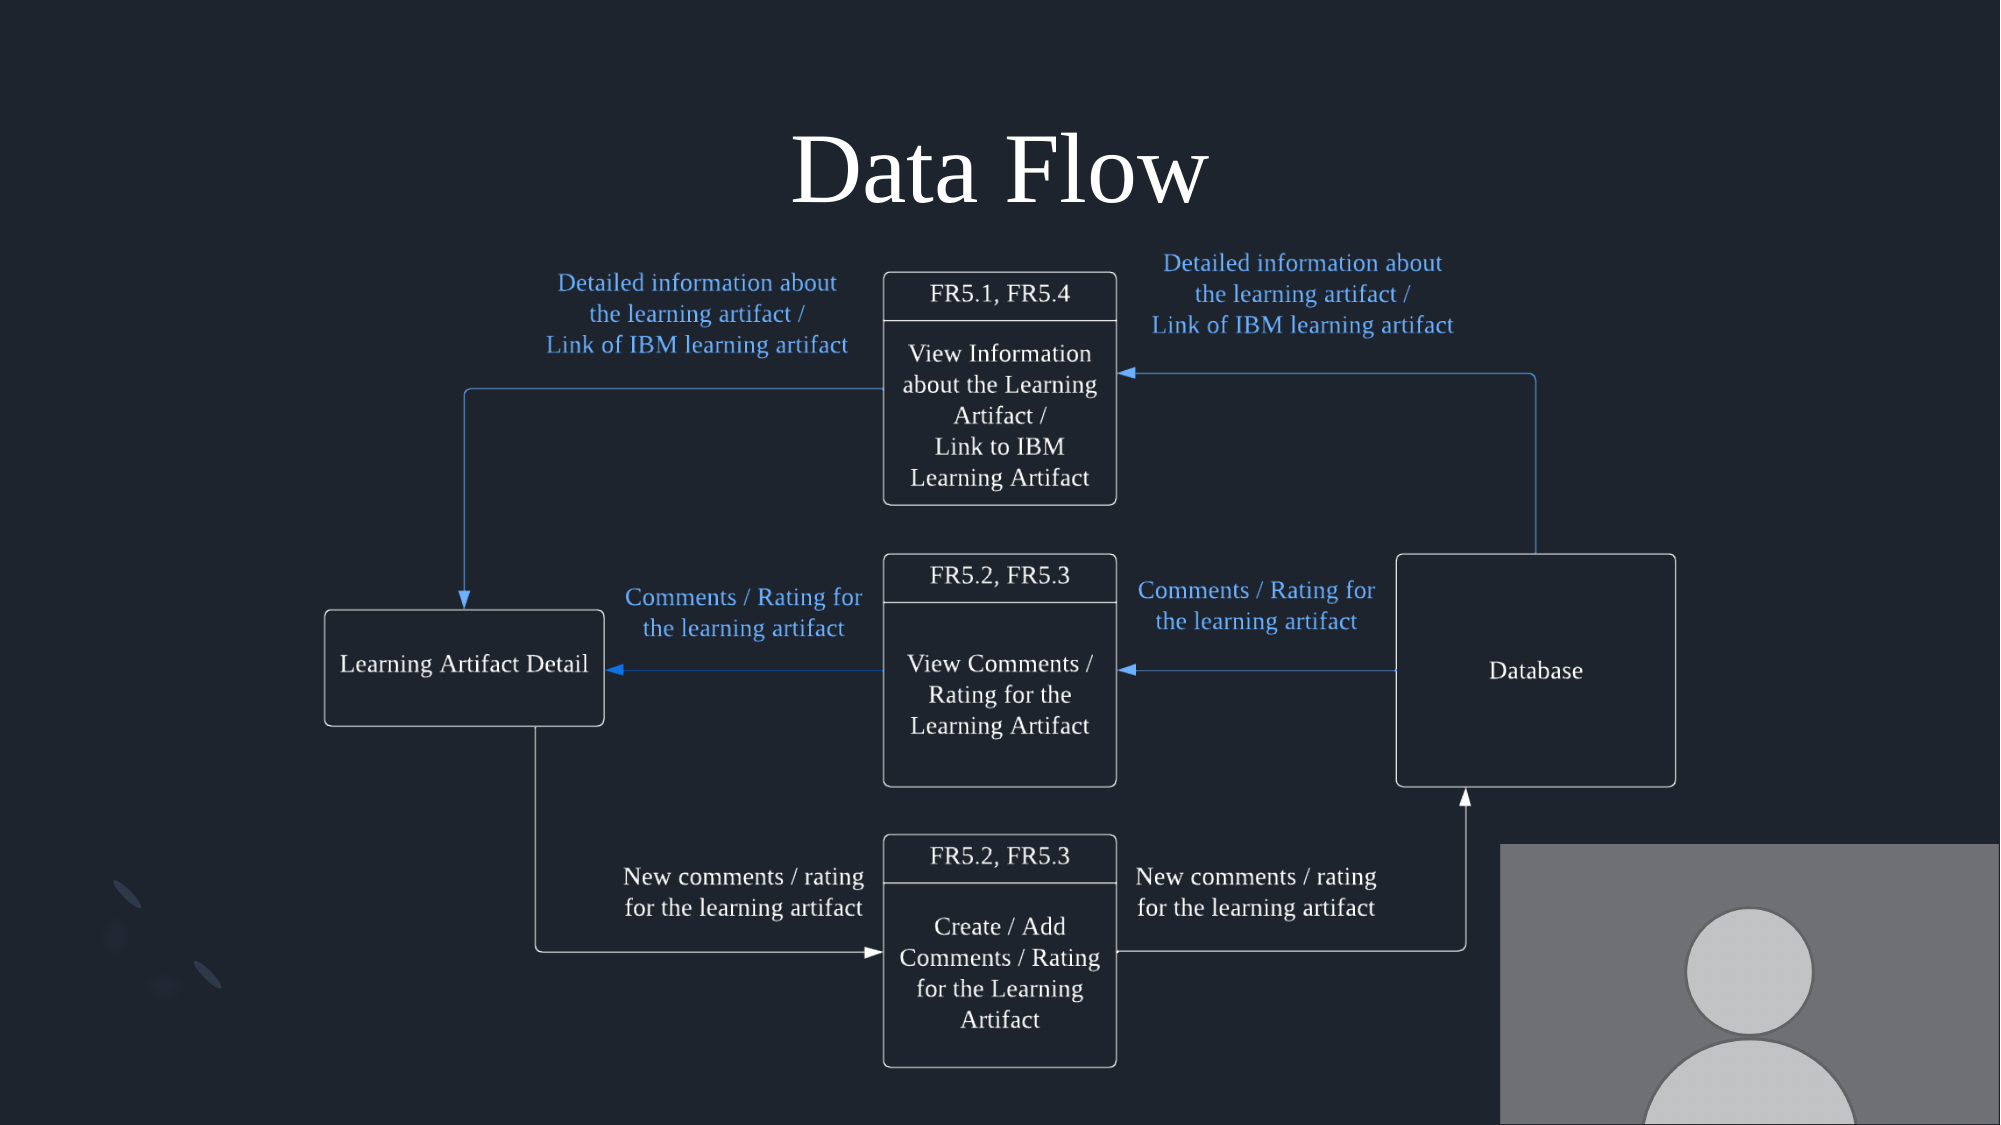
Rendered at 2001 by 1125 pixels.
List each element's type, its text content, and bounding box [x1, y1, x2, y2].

title Data Flow [90, 90, 1910, 309]
picture [278, 225, 2000, 1125]
